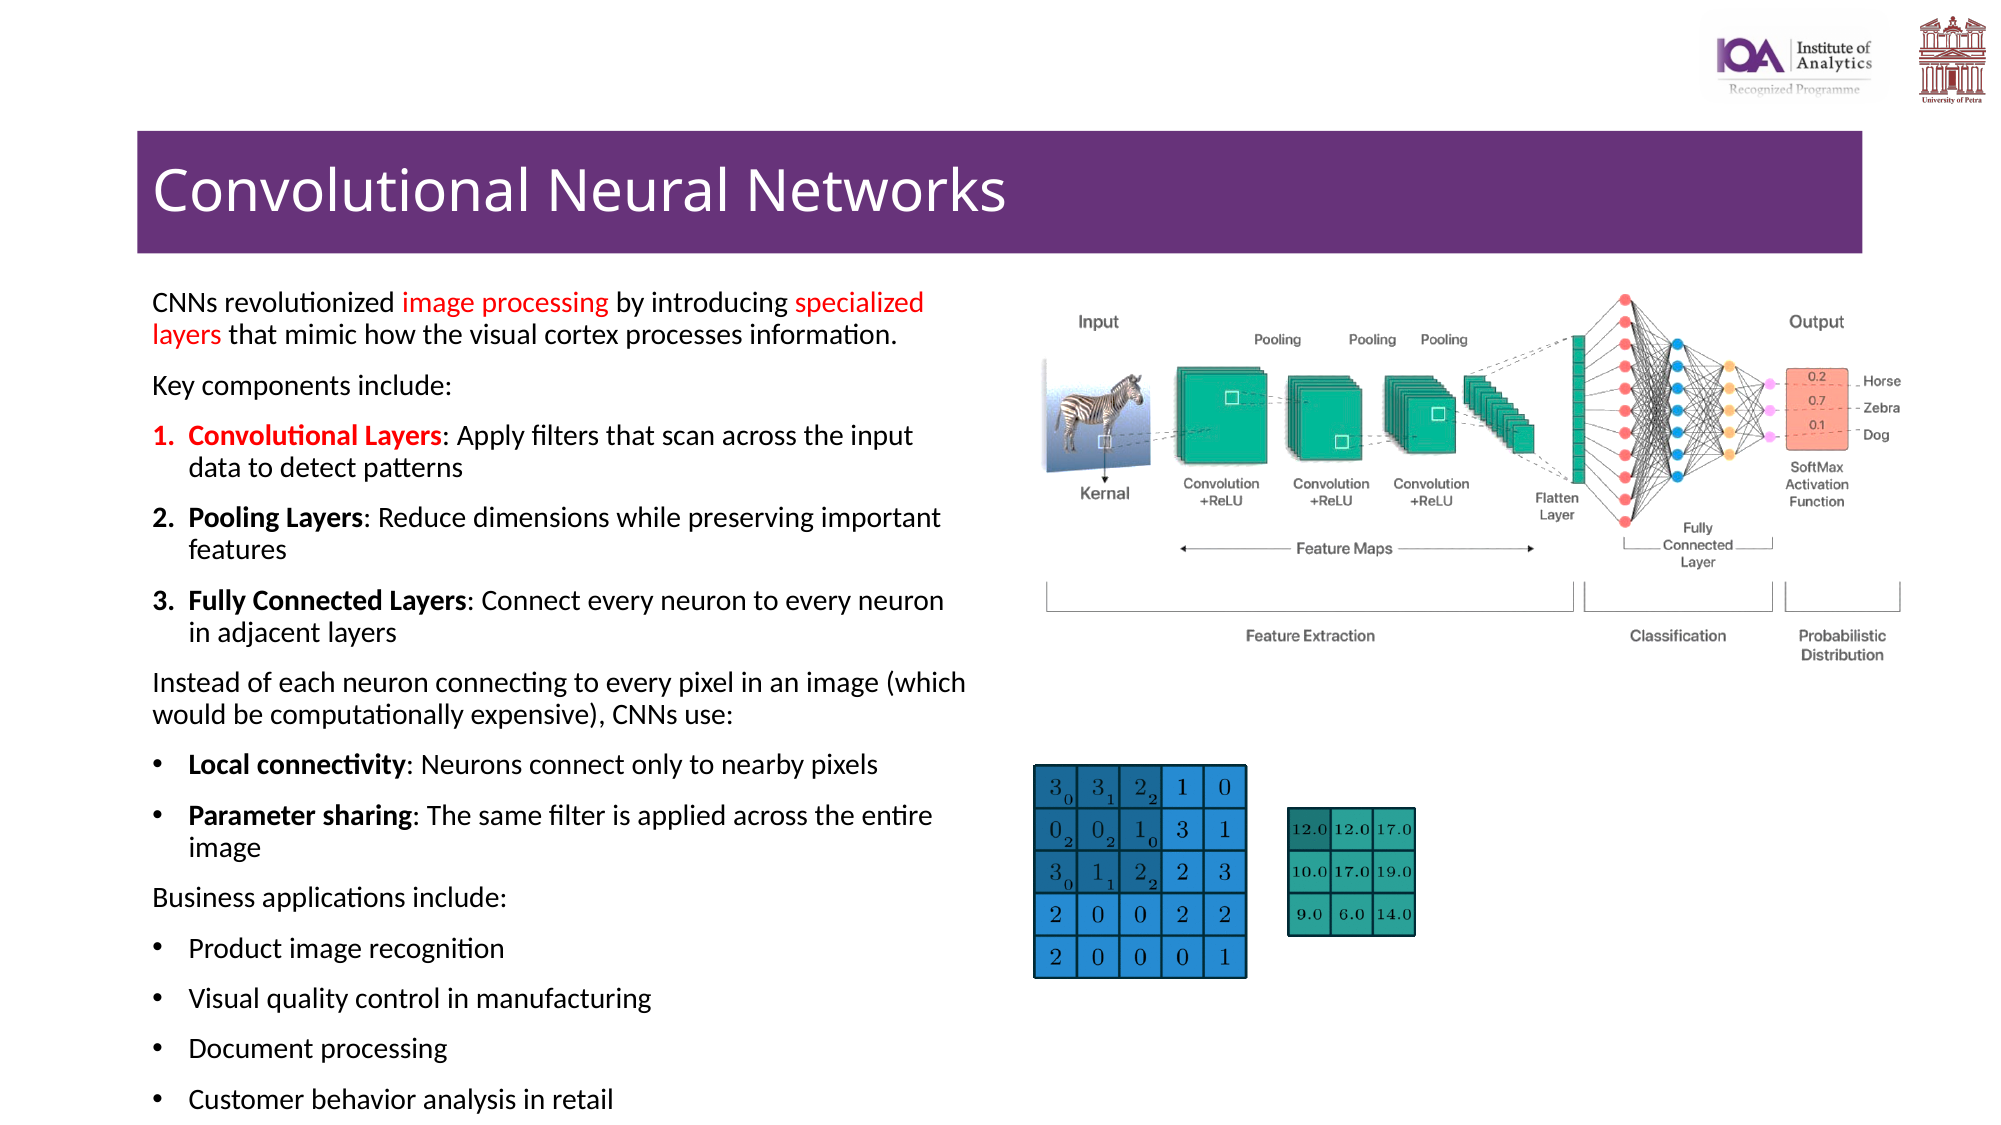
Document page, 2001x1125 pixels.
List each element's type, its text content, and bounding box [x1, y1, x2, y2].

picture [1290, 852, 1329, 891]
picture [1121, 810, 1160, 848]
picture [1374, 895, 1413, 934]
picture [1332, 810, 1371, 849]
picture [1036, 895, 1075, 934]
picture [1206, 767, 1244, 806]
picture [1163, 852, 1202, 891]
picture [1027, 279, 1917, 680]
picture [1919, 16, 1986, 111]
picture [1206, 852, 1244, 891]
picture [1206, 810, 1244, 849]
picture [1079, 895, 1117, 934]
picture [1163, 767, 1202, 806]
picture [1079, 768, 1117, 806]
list CNNs revolutionized image processing by introducing specialized layers that mimic how the visual cortex processes information. Key components include: Convolutional Layers: Apply filters that scan across the input data to detect patterns Pooling Layers: Reduce dimensions while preserving important features Fully Connected Layers: Connect every neuron to every neuron in adjacent layers Instead of each neuron connecting to every pixel in an image (which would be computationally expensive), CNNs use: Local connectivity: Neurons connect only to nearby pixels Parameter sharing: The same filter is applied across the entire image Business applications include: Product image recognition Visual quality control in manufacturing Document processing Customer behavior analysis in retail [137, 279, 985, 1125]
picture [1163, 810, 1202, 849]
picture [1163, 937, 1202, 976]
picture [1079, 853, 1117, 891]
picture [1037, 810, 1075, 848]
picture [1121, 768, 1160, 806]
picture [1079, 810, 1117, 848]
title Convolutional Neural Networks [137, 130, 1863, 254]
picture [1163, 895, 1202, 934]
picture [1290, 810, 1329, 849]
picture [1206, 895, 1244, 934]
picture [1332, 852, 1371, 891]
picture [1332, 895, 1371, 934]
picture [1374, 810, 1413, 849]
picture [1247, 764, 1416, 979]
picture [1374, 852, 1413, 891]
picture [1290, 895, 1329, 934]
picture [1037, 853, 1075, 891]
picture [1206, 937, 1244, 976]
picture [1079, 937, 1117, 976]
picture [1121, 937, 1160, 976]
picture [1121, 853, 1160, 891]
picture [1036, 937, 1075, 976]
picture [1121, 895, 1160, 934]
picture [1728, 37, 1861, 75]
picture [1037, 768, 1075, 806]
